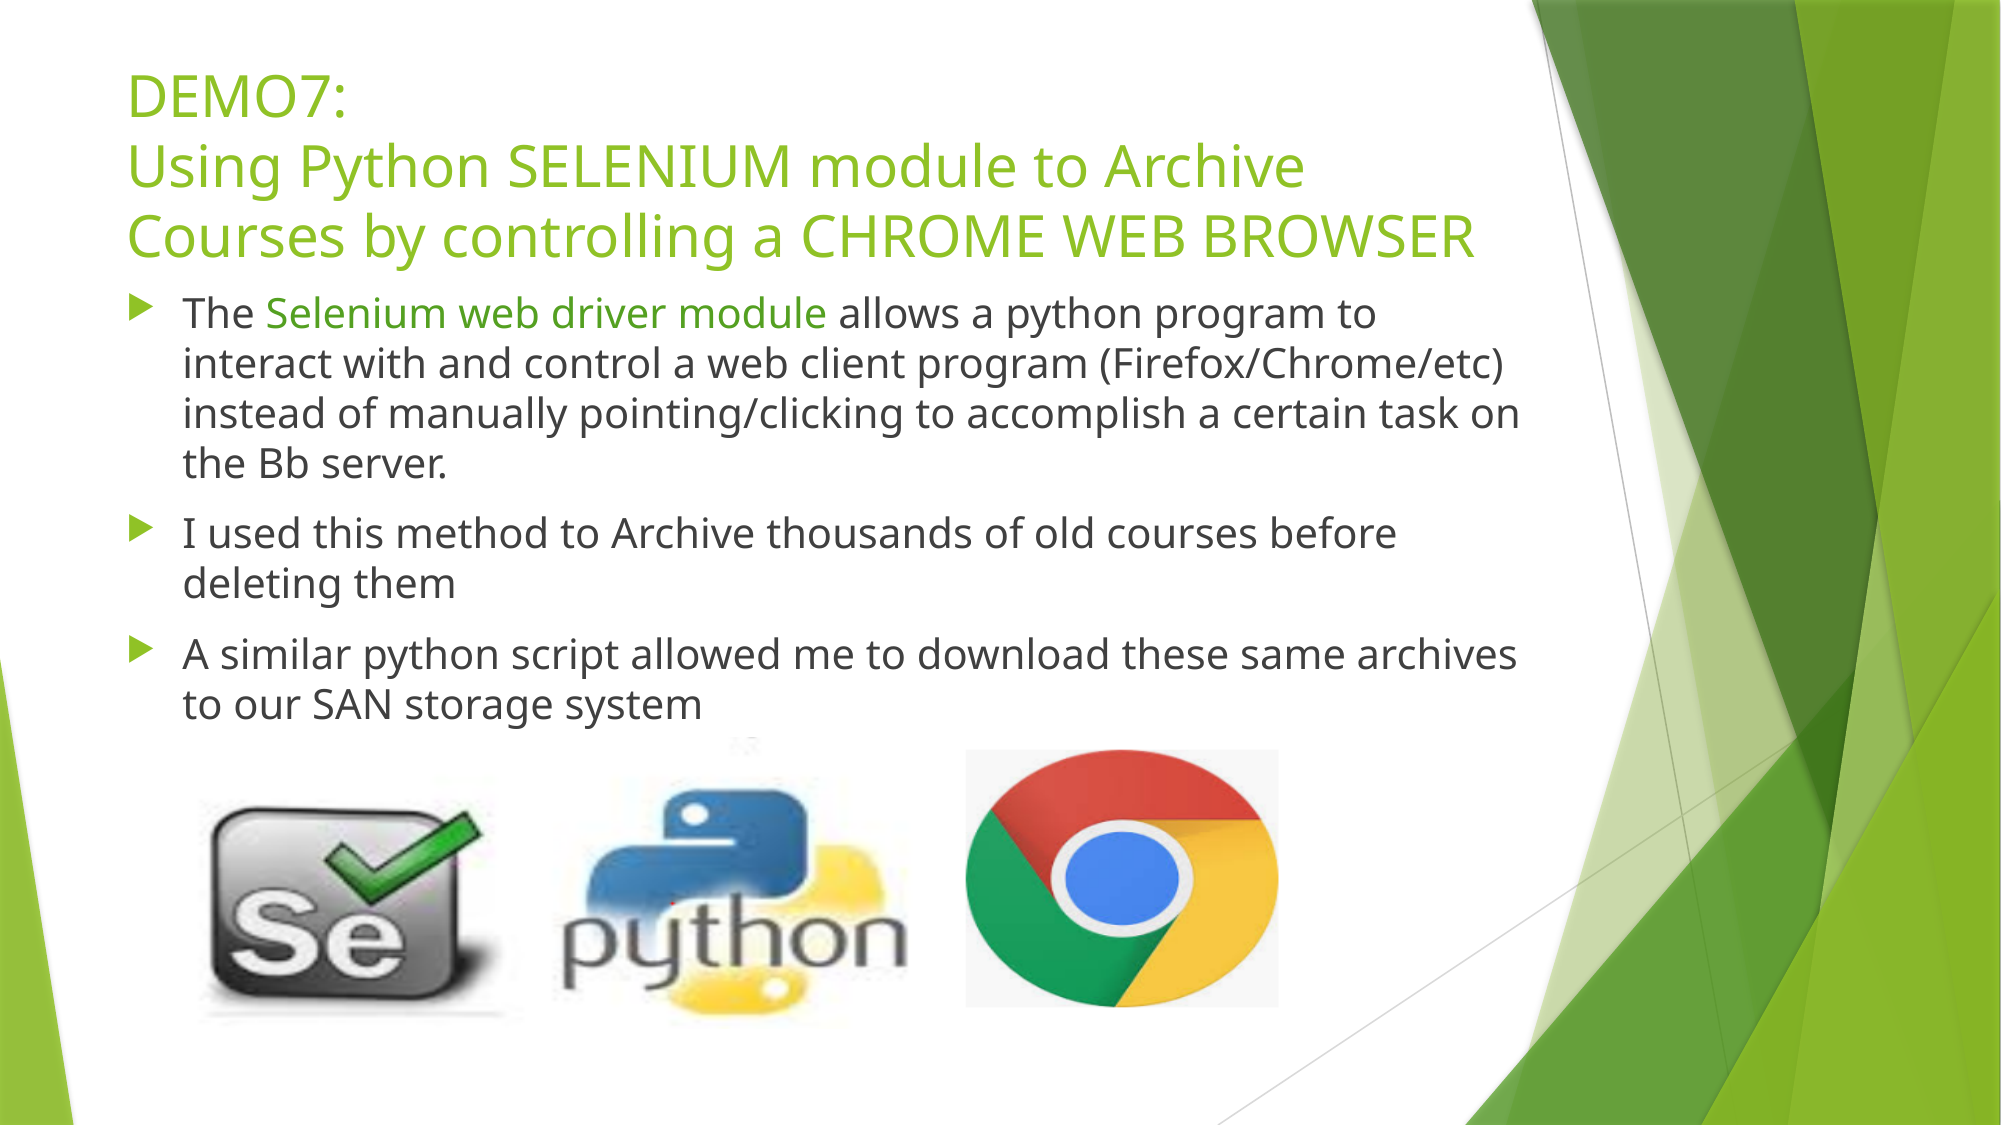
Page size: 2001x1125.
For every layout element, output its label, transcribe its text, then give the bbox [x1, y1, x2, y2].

title DEMO7: Using Python SELENIUM module to Archive Courses by controlling a CHROME WEB BROWSER [111, 51, 1522, 278]
picture [168, 736, 1286, 1030]
list The Selenium web driver module allows a python program to interact with and control a web client program (Firefox/Chrome/etc) instead of manually pointing/clicking to accomplish a certain task on the Bb server. I used this method to Archive thousands of old courses before deleting them A similar python script allowed me to download these same archives to our SAN storage system [111, 278, 1551, 1095]
